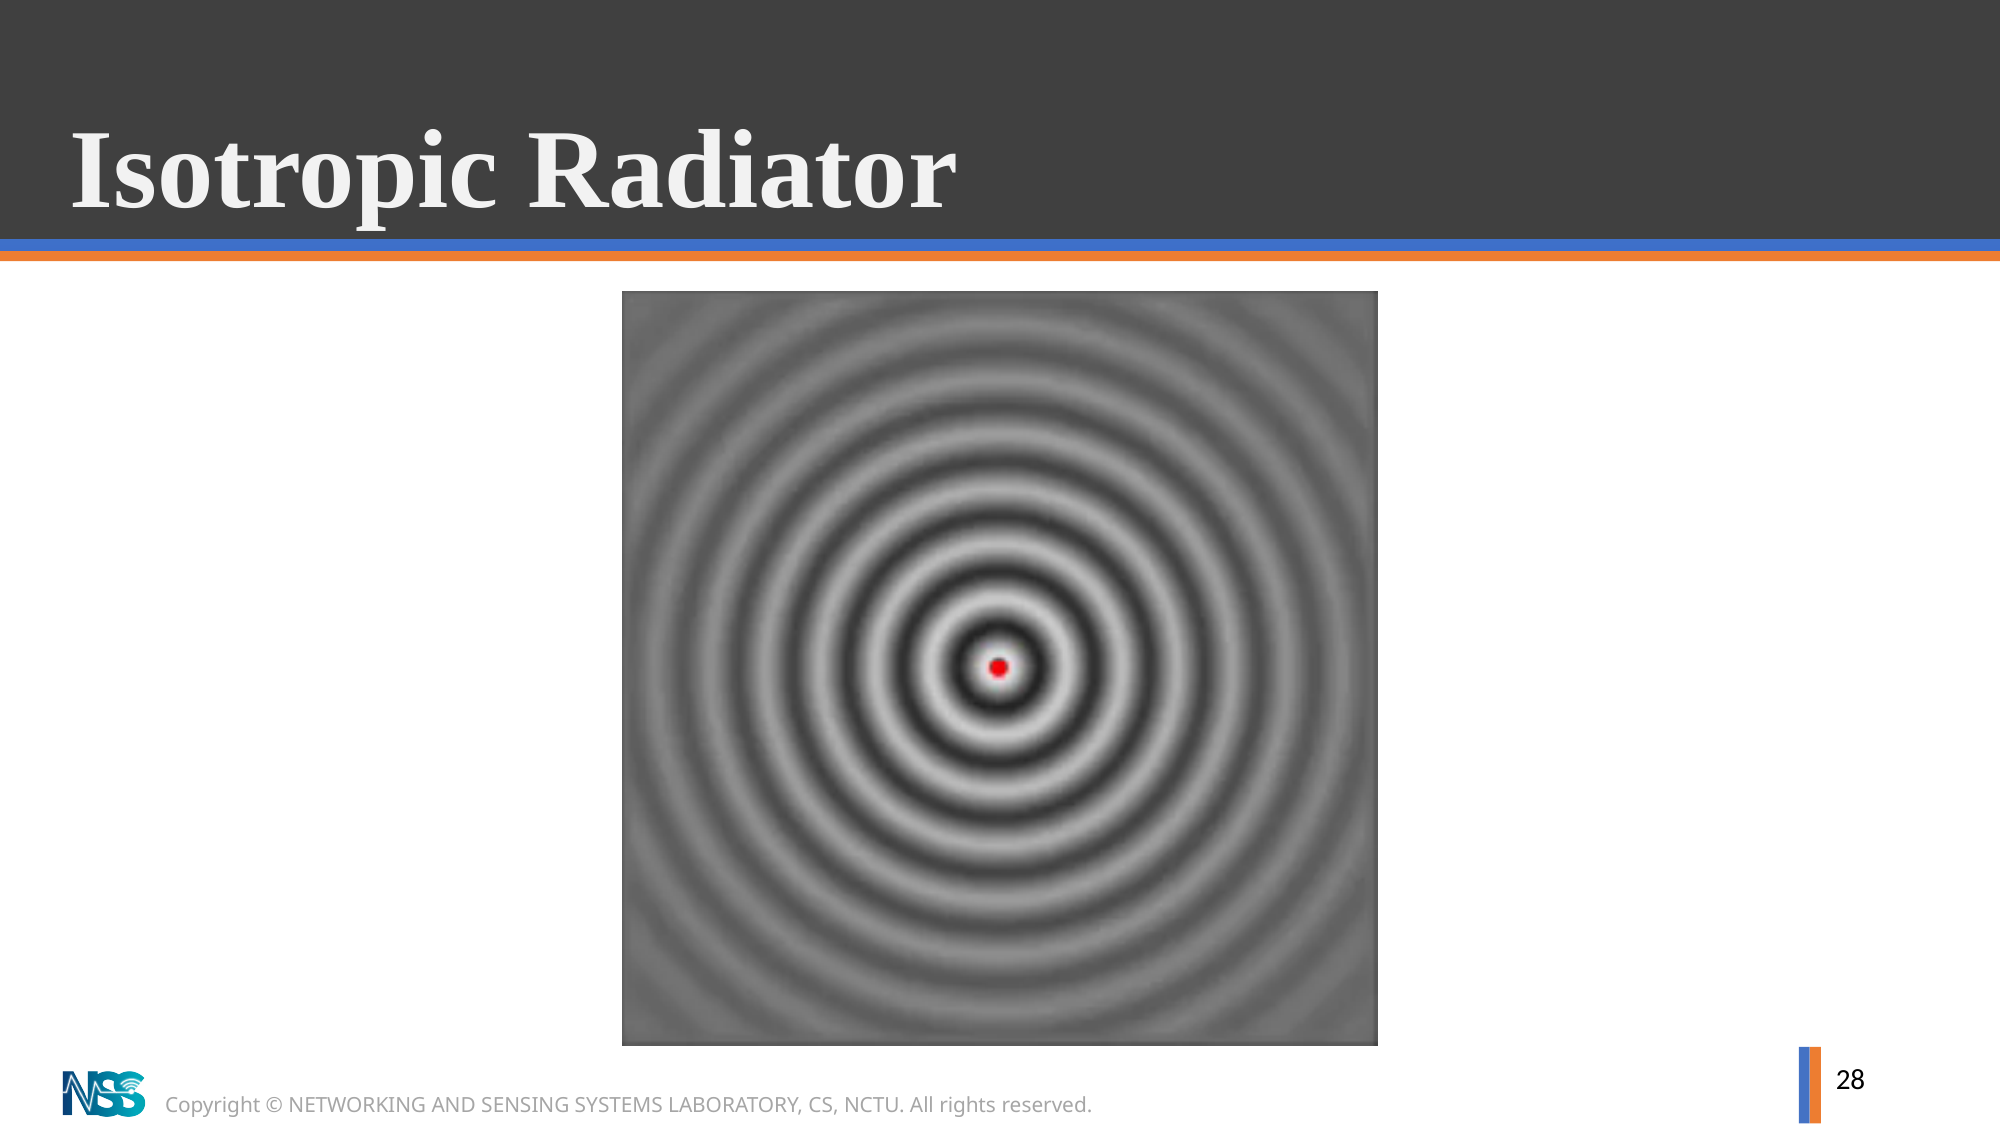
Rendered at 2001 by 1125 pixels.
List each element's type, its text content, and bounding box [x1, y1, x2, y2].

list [621, 290, 1379, 1047]
slide_number 28 [1821, 1046, 1945, 1107]
picture [55, 1067, 151, 1125]
title Isotropic Radiator [55, 56, 1945, 240]
